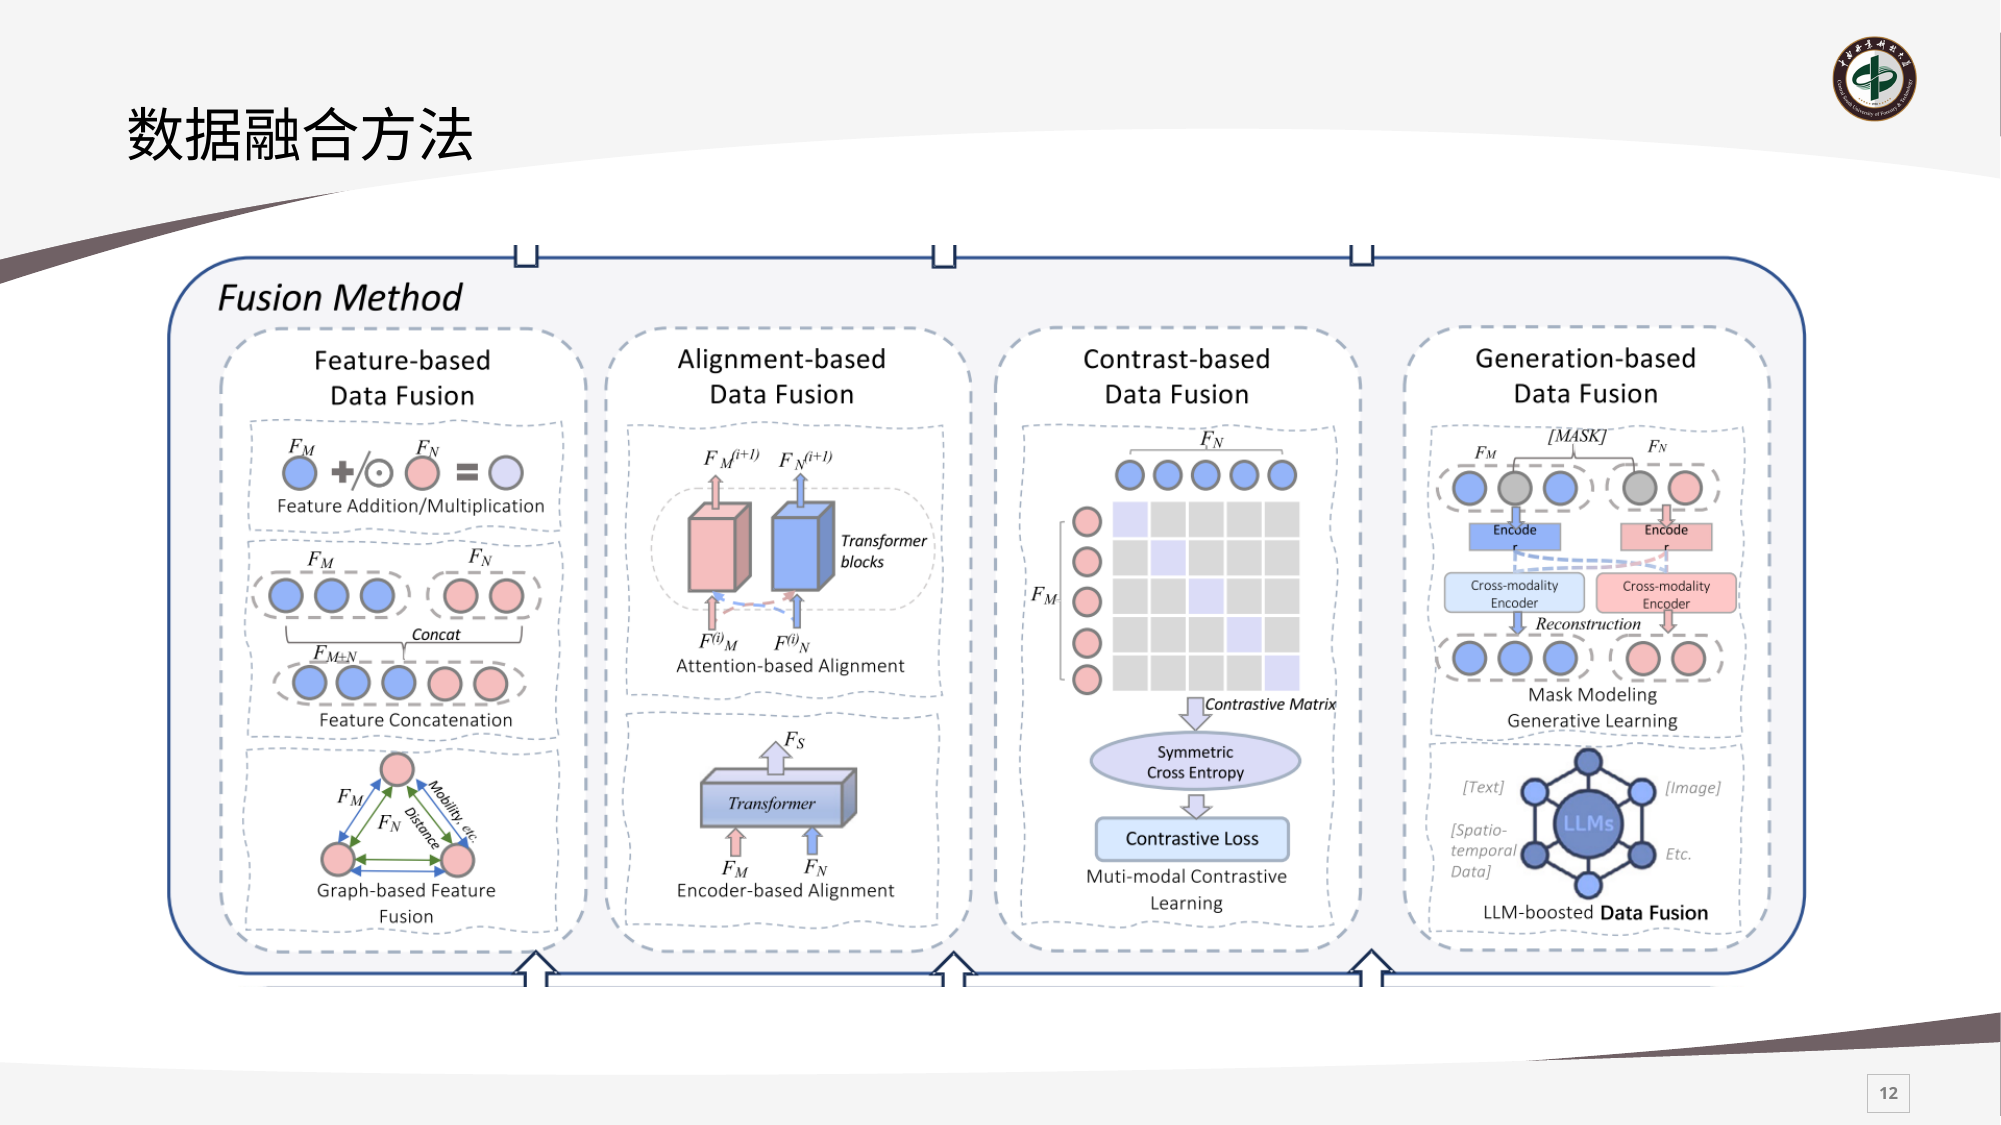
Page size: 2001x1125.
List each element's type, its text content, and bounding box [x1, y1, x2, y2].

picture [1831, 35, 1918, 123]
picture [137, 245, 1832, 987]
text_box 数据融合方法 [111, 90, 779, 176]
